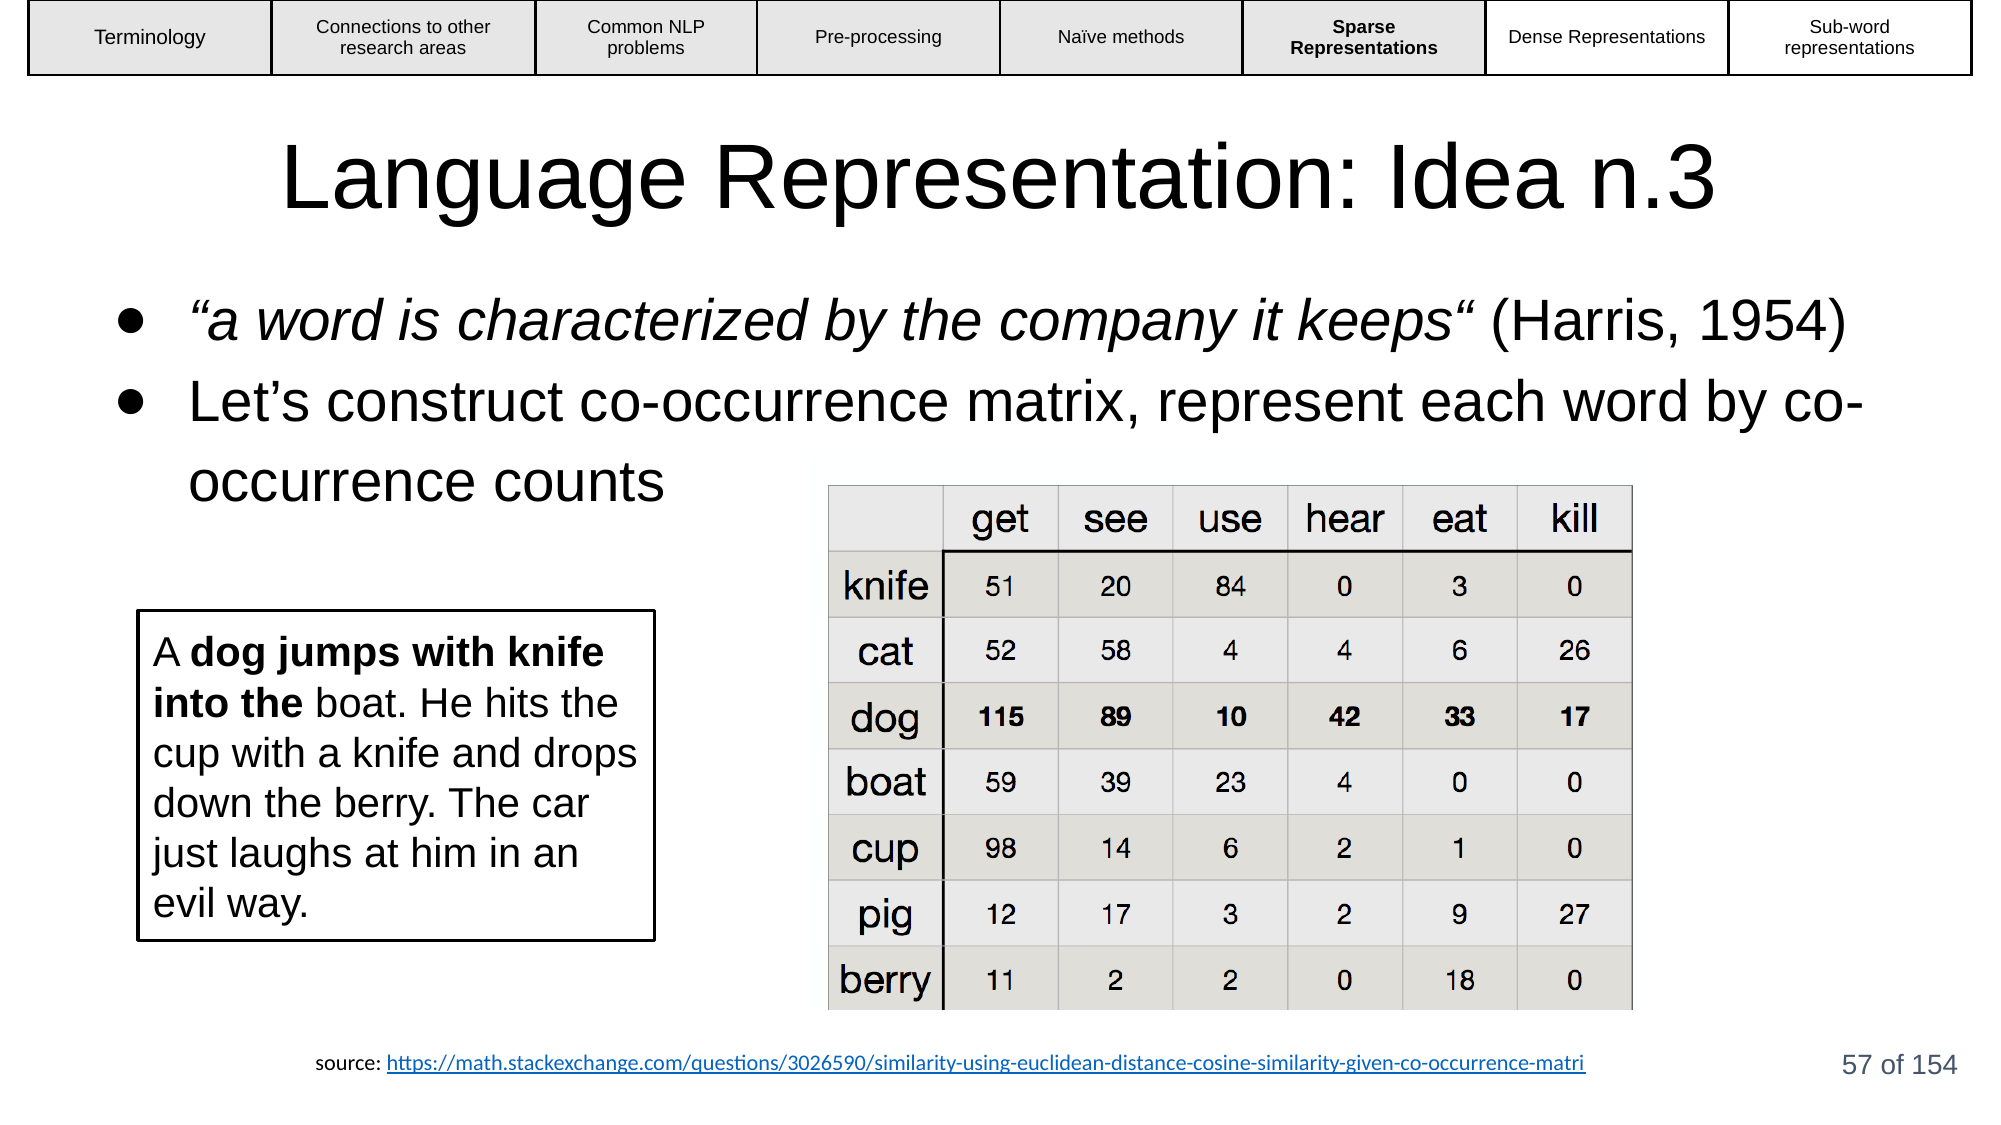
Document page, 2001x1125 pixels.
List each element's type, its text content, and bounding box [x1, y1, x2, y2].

table_header Dense Representations [1487, 1, 1727, 74]
text_box source: https://math.stackexchange.com/questions/3026590/similarity-using-euclidean-distance-cosine-similarity-given-co-occurrence-matri [295, 1028, 1708, 1098]
picture [810, 454, 1646, 1010]
table_header Sub-word representations [1730, 1, 1970, 74]
list “a word is characterized by the company it keeps“ (Harris, 1954) Let’s construct co-occurrence matrix, represent each word by co-occurrence counts [68, 252, 1932, 400]
table_header Common NLP problems [537, 1, 756, 74]
table_header Terminology [30, 1, 270, 74]
table_header Sparse Representations [1244, 1, 1484, 74]
table_header Connections to other research areas [273, 1, 534, 74]
table_header Pre-processing [758, 1, 999, 74]
text_box A dog jumps with knife into the boat. He hits the cup with a knife and drops down the berry. The car just laughs at him in an evil way. [138, 610, 655, 941]
table_header Naïve methods [1001, 1, 1241, 74]
slide_number ‹#› of 154 [1708, 1019, 1974, 1106]
title Language Representation: Idea n.3 [68, 97, 1932, 223]
